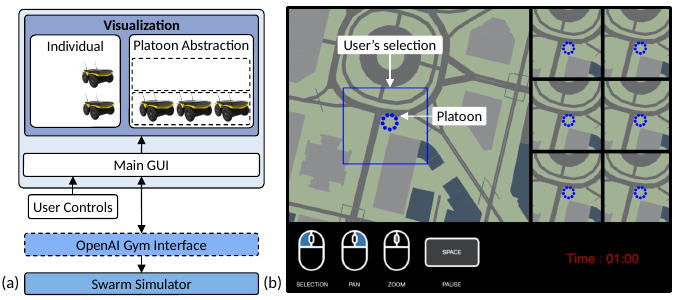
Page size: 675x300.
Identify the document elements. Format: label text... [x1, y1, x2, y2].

text_box User Controls [27, 193, 119, 220]
text_box Swarm Simulator [23, 271, 260, 296]
picture [288, 9, 670, 291]
text_box (a) [0, 264, 35, 300]
text_box Visualization [23, 14, 260, 137]
text_box Main GUI [22, 152, 261, 178]
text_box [30, 34, 121, 128]
text_box (b) [248, 264, 297, 300]
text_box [129, 34, 254, 128]
text_box OpenAI Gym Interface [23, 232, 260, 257]
text_box [17, 8, 266, 190]
